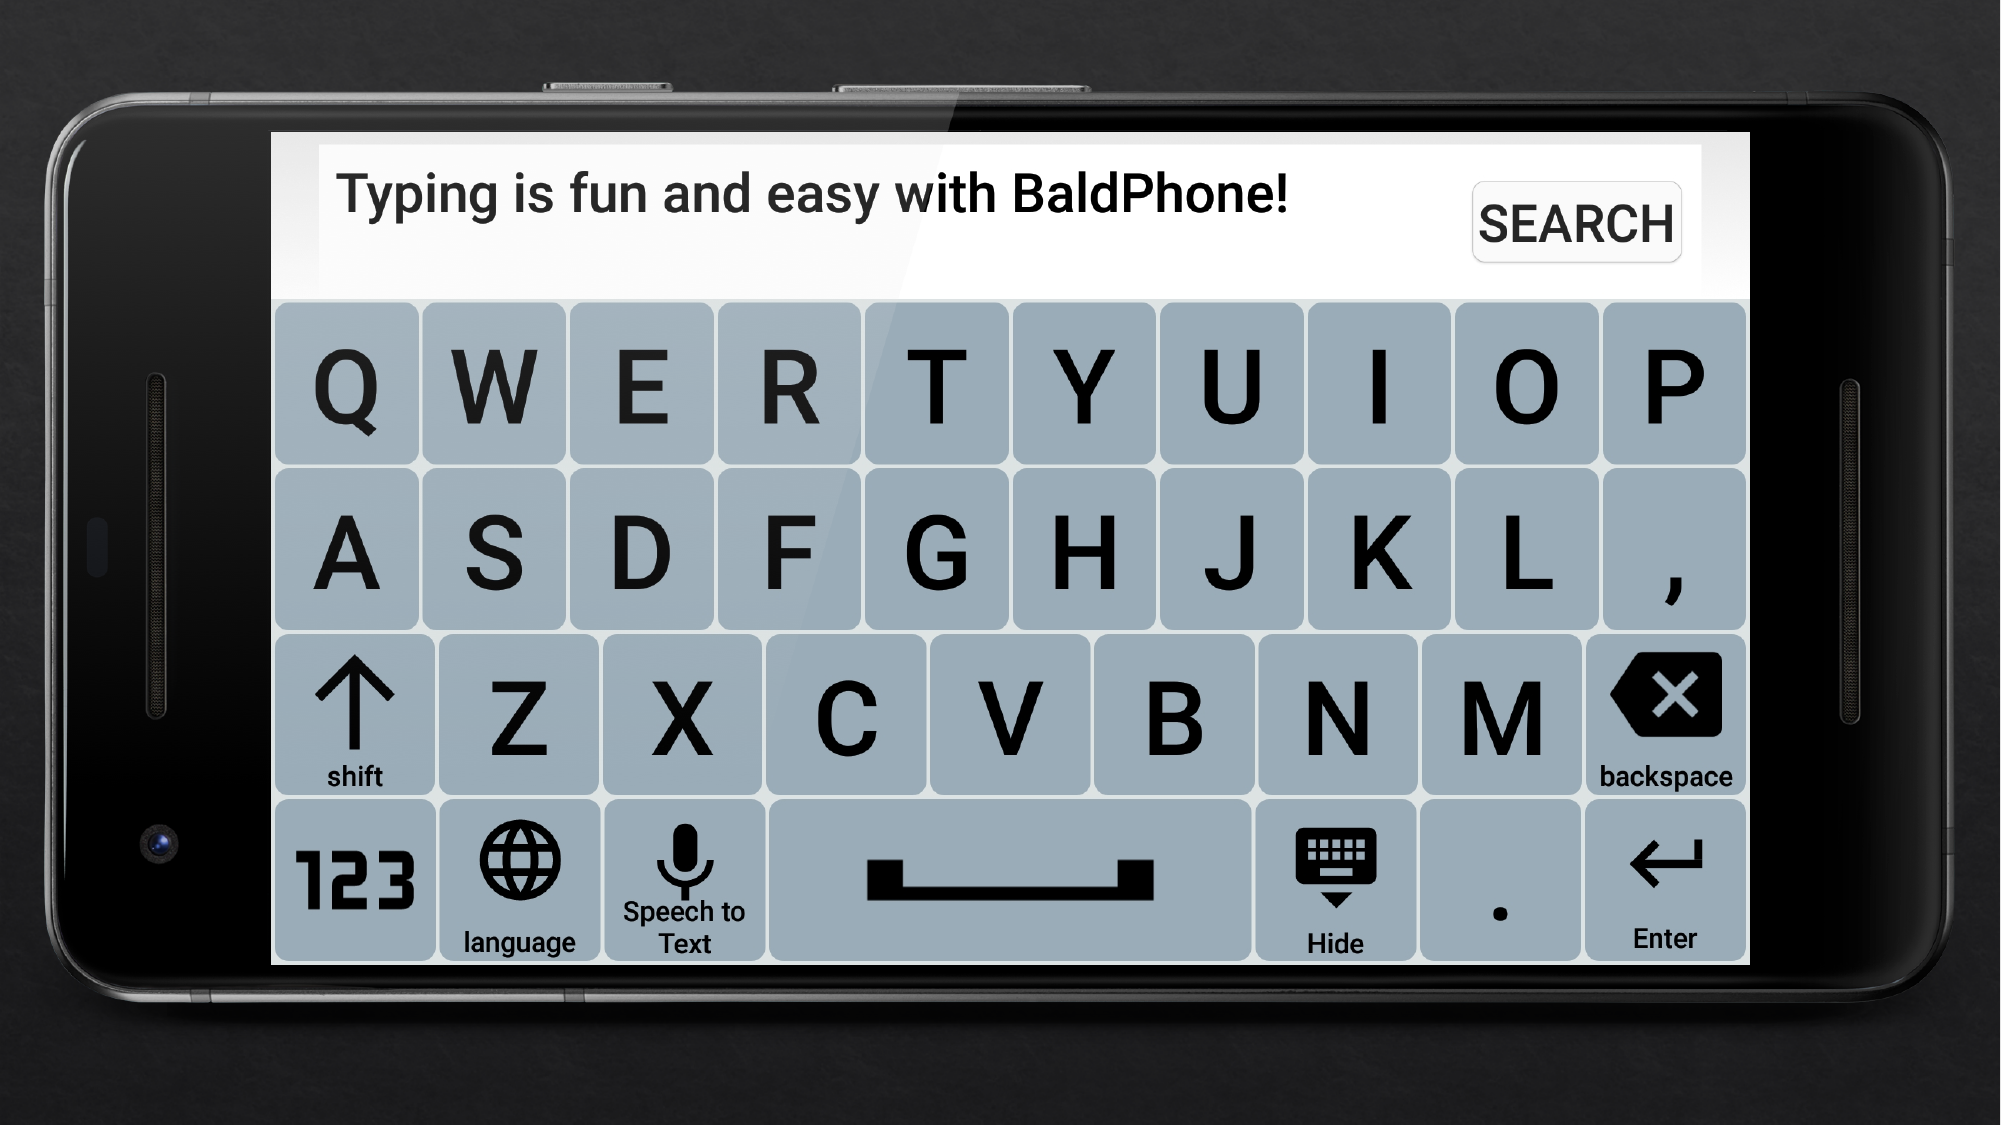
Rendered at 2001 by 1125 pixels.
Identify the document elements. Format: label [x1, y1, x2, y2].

picture [0, 77, 2000, 1048]
